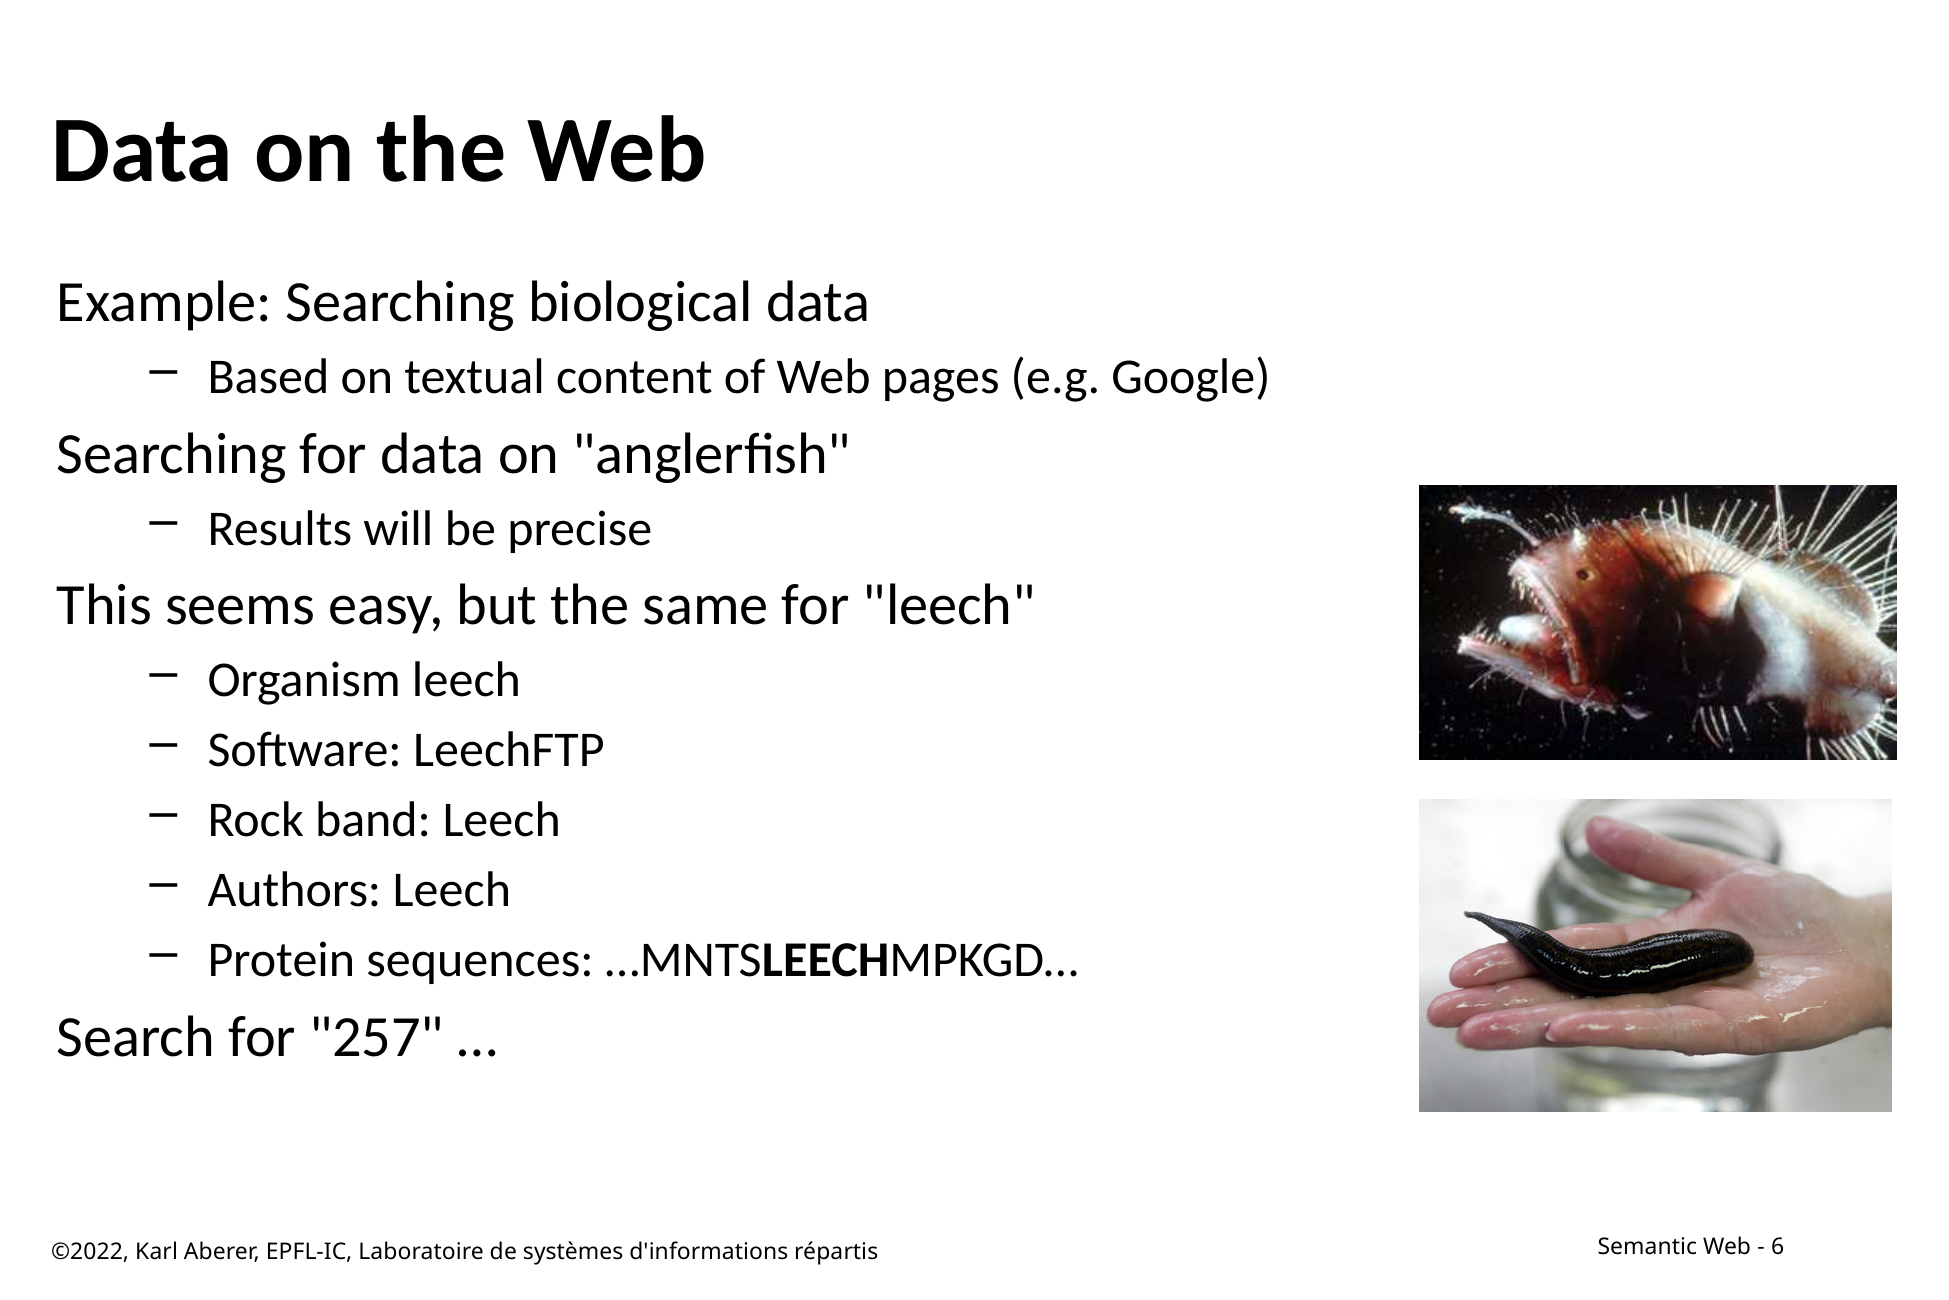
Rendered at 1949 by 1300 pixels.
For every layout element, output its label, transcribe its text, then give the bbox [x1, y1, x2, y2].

picture [1419, 799, 1892, 1112]
list Example: Searching biological data Based on textual content of Web pages (e.g. Google) Searching for data on "anglerfish" Results will be precise This seems easy, but the same for "leech" Organism leech Software: LeechFTP Rock band: Leech Authors: Leech Protein sequences: …MNTSLEECHMPKGD… Search for "257" … [38, 253, 1809, 1208]
footer ©2022, Karl Aberer, EPFL-IC, Laboratoire de systèmes d'informations répartis [32, 1227, 1284, 1271]
picture [1419, 485, 1897, 761]
title Data on the Web [32, 57, 1803, 232]
